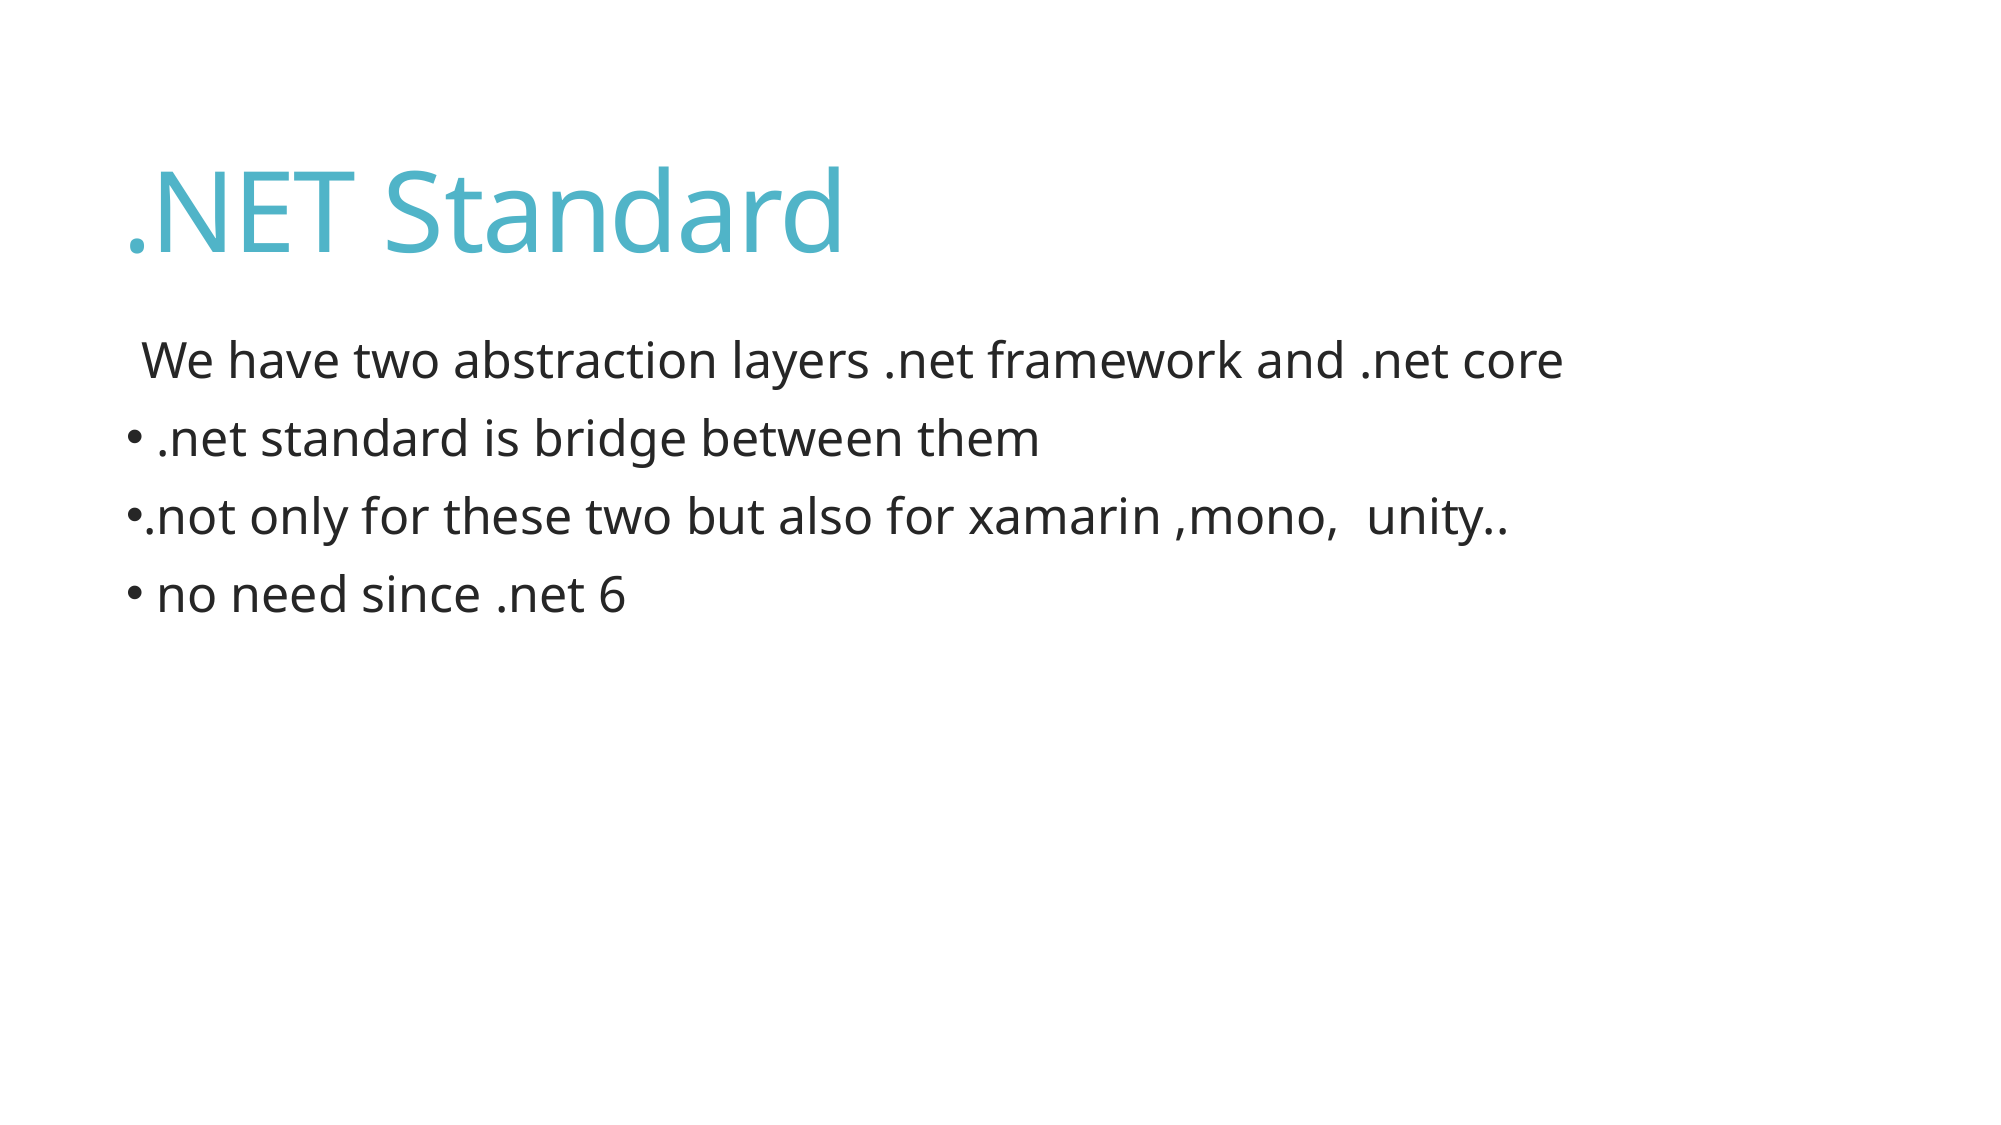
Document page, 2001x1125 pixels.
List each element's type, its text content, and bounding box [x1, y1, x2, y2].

title .NET Standard [107, 81, 1875, 354]
list We have two abstraction layers .net framework and .net core .net standard is bridge between them .not only for these two but also for xamarin ,mono, unity.. no need since .net 6 [111, 329, 1876, 948]
